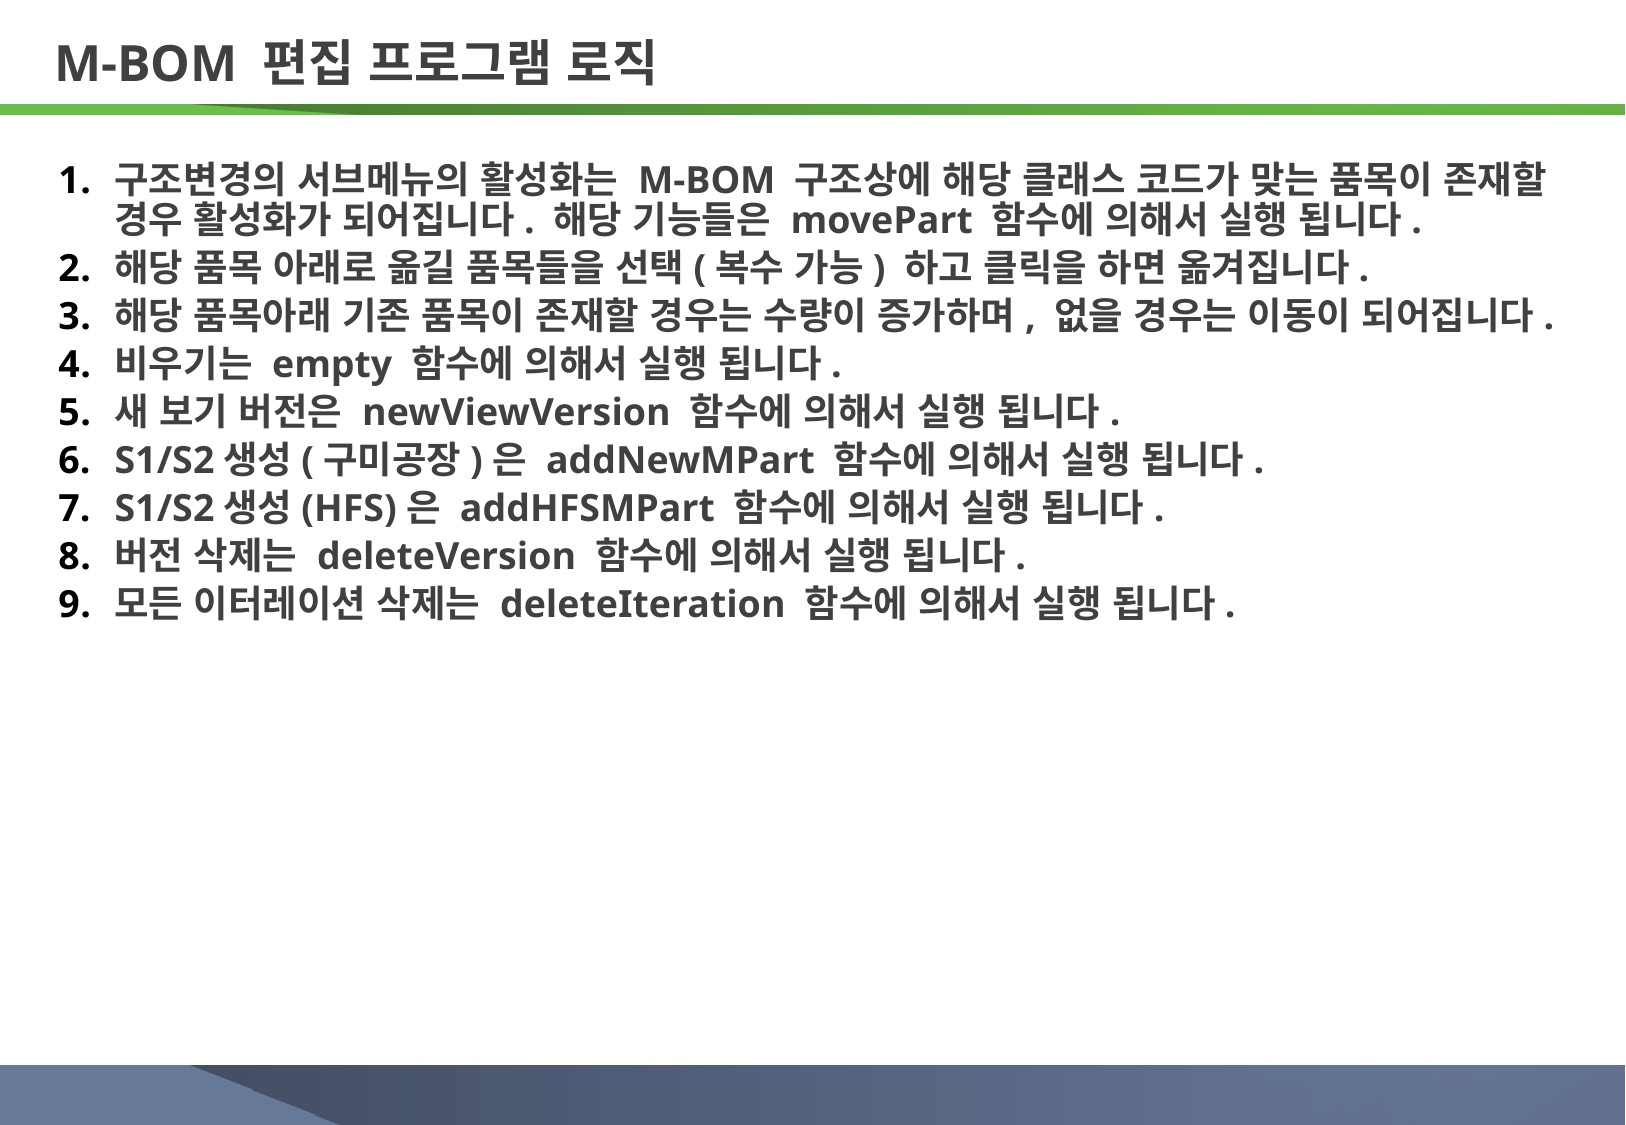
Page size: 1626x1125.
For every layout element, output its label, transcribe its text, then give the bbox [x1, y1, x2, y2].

title M-bom 편집 프로그램 로직 [54, 33, 1462, 91]
list 구조변경의 서브메뉴의 활성화는 M-BOM 구조상에 해당 클래스 코드가 맞는 품목이 존재할 경우 활성화가 되어집니다. 해당 기능들은 movePart 함수에 의해서 실행 됩니다. 해당 품목 아래로 옮길 품목들을 선택(복수 가능) 하고 클릭을 하면 옮겨집니다. 해당 품목아래 기존 품목이 존재할 경우는 수량이 증가하며, 없을 경우는 이동이 되어집니다. 비우기는 empty 함수에 의해서 실행 됩니다. 새 보기 버전은 newViewVersion 함수에 의해서 실행 됩니다. S1/S2생성(구미공장)은 addNewMPart 함수에 의해서 실행 됩니다. S1/S2생성(HFS)은 addHFSMPart 함수에 의해서 실행 됩니다. 버전 삭제는 deleteVersion 함수에 의해서 실행 됩니다. 모든 이터레이션 삭제는 deleteIteration 함수에 의해서 실행 됩니다. [58, 160, 1588, 1014]
picture [0, 104, 1625, 115]
